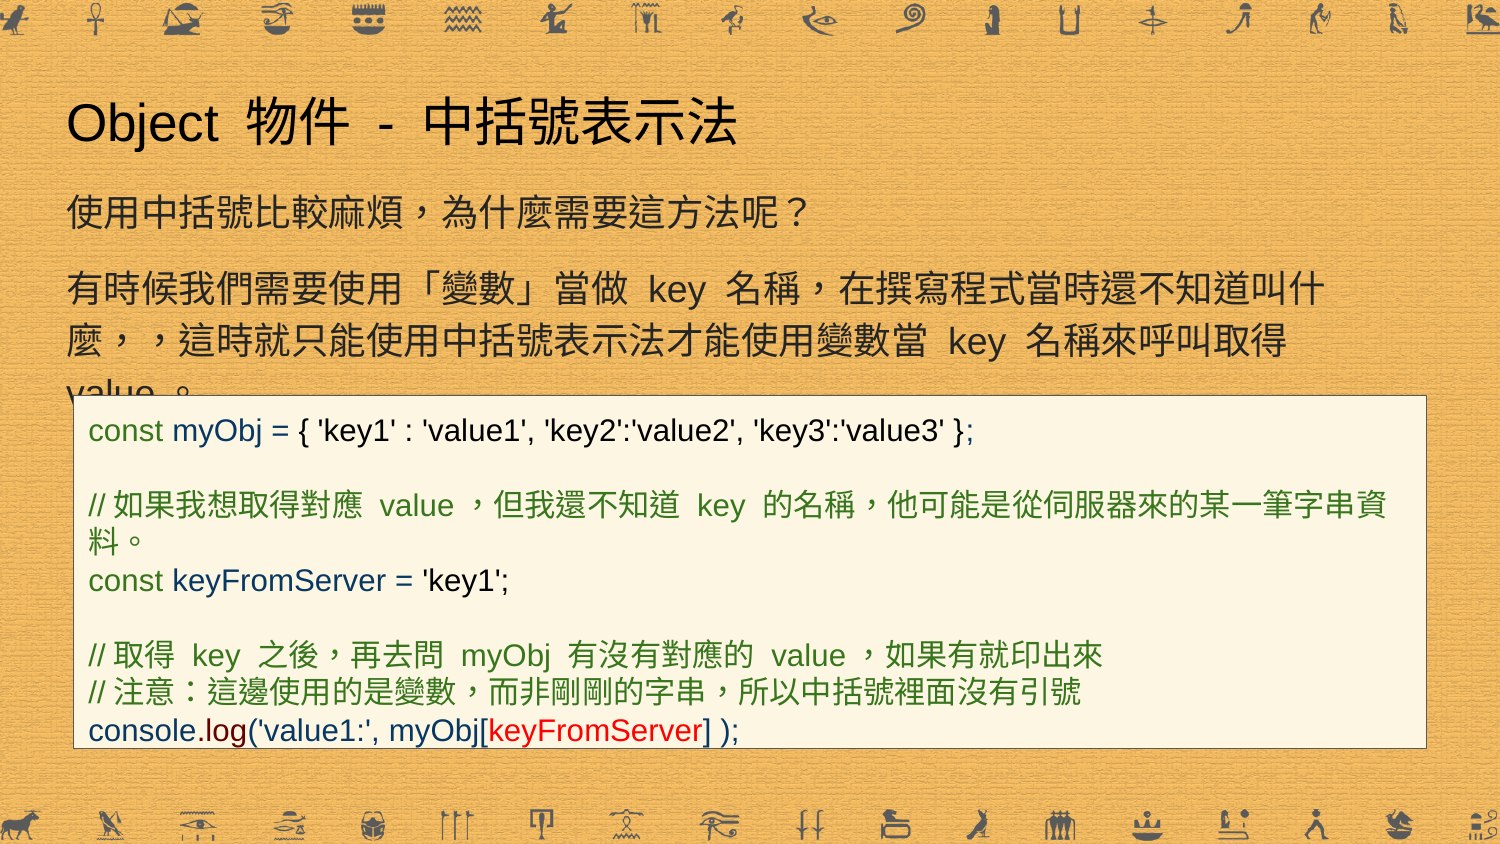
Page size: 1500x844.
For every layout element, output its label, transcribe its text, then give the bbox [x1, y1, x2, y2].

list 使用中括號比較麻煩，為什麼需要這方法呢？ 有時候我們需要使用「變數」當做 key 名稱，在撰寫程式當時還不知道叫什麼，，這時就只能使用中括號表示法才能使用變數當 key 名稱來呼叫取得 value。 [51, 166, 1449, 728]
title Object 物件 - 中括號表示法 [51, 72, 1449, 166]
text_box const myObj = { 'key1' : 'value1', 'key2':'value2', 'key3':'value3' }; //如果我想取得對應 value，但我還不知道 key 的名稱，他可能是從伺服器來的某一筆字串資料。 const keyFromServer = 'key1'; //取得 key 之後，再去問 myObj 有沒有對應的 value，如果有就印出來 //注意：這邊使用的是變數，而非剛剛的字串，所以中括號裡面沒有引號 console.log('value1:', myObj[keyFromServer] ); [73, 395, 1427, 749]
picture [0, 0, 1500, 844]
